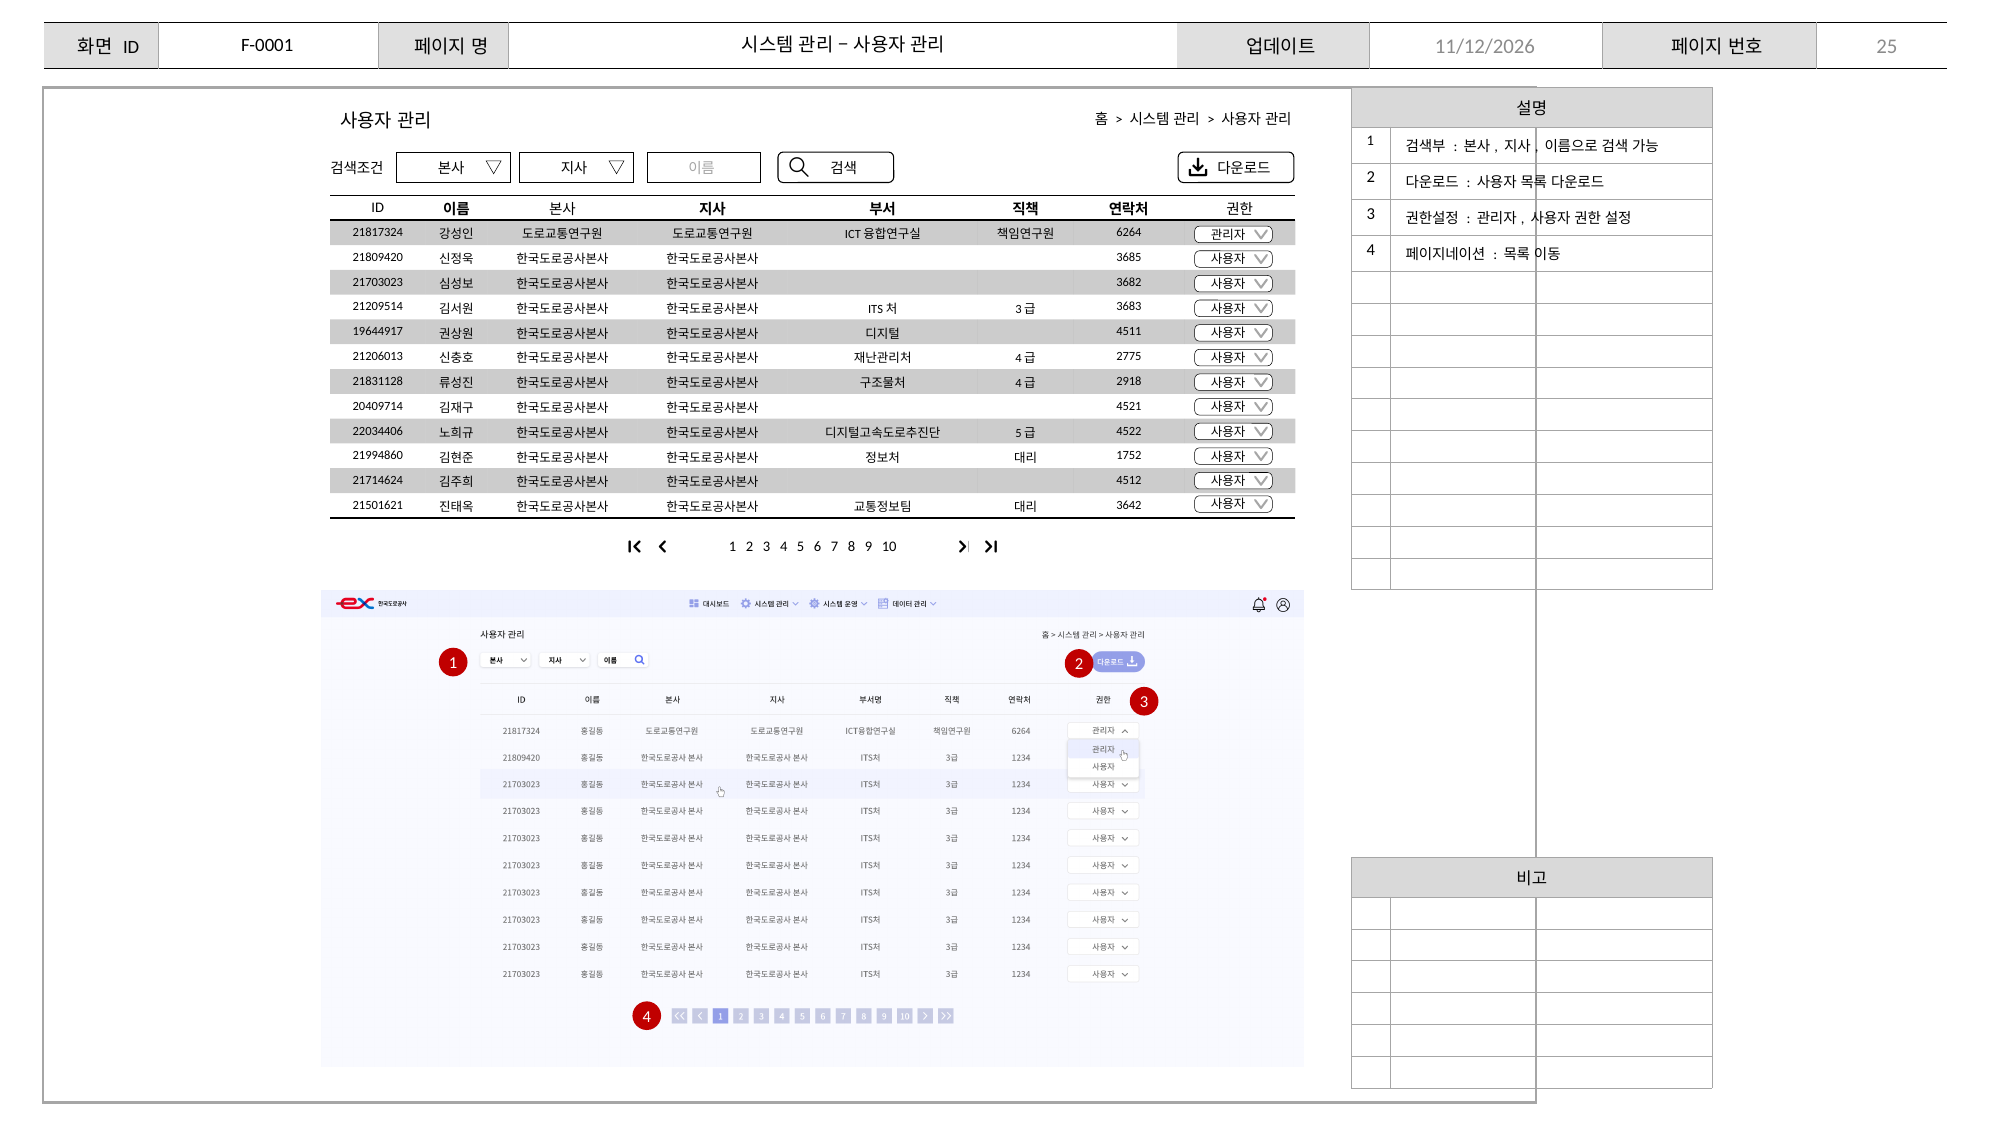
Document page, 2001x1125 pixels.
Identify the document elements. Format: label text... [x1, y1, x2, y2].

table_cell 한국도로공사본사 [637, 369, 788, 394]
table_cell [1184, 319, 1295, 344]
table_cell [1391, 463, 1712, 494]
table_cell [978, 468, 1073, 493]
picture [321, 590, 1304, 1067]
table_cell [1391, 272, 1712, 303]
table_cell [1391, 368, 1712, 398]
table_cell [1352, 495, 1390, 526]
table_cell 한국도로공사본사 [637, 319, 788, 344]
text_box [1194, 447, 1273, 465]
table_cell 김현준 [425, 443, 487, 468]
table_cell 도로교통연구원 [487, 221, 637, 245]
table_cell 4521 [1073, 394, 1184, 419]
table_cell [1352, 463, 1390, 494]
table_header 본사 [487, 196, 637, 219]
table_cell [788, 270, 978, 295]
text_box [1194, 324, 1273, 342]
table_cell 한국도로공사본사 [487, 295, 637, 319]
table_cell [1352, 527, 1390, 558]
table_cell 신충호 [425, 344, 487, 369]
table_cell 대리 [978, 493, 1073, 517]
table_cell [1352, 399, 1390, 430]
table_header 이름 [425, 196, 487, 219]
table_cell 대리 [978, 443, 1073, 468]
table_cell [1391, 527, 1712, 558]
table_cell 한국도로공사본사 [637, 443, 788, 468]
table_cell 3685 [1073, 245, 1184, 270]
table_cell ICT융합연구실 [788, 221, 978, 245]
text_box 사용자 관리 [325, 101, 447, 139]
table_cell 재난관리처 [788, 344, 978, 369]
table_cell [1391, 930, 1712, 960]
table_cell 권상원 [425, 319, 487, 344]
table_cell [1352, 993, 1390, 1024]
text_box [1194, 373, 1273, 391]
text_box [777, 152, 894, 183]
table_cell 한국도로공사본사 [637, 468, 788, 493]
table_cell [1352, 368, 1390, 398]
table_cell 한국도로공사본사 [487, 468, 637, 493]
table_cell 한국도로공사본사 [487, 245, 637, 270]
table_cell 20409714 [330, 394, 425, 419]
text_box 검색조건 [330, 158, 384, 176]
table_cell 1752 [1073, 443, 1184, 468]
table_cell 4급 [978, 344, 1073, 369]
table_cell [978, 245, 1073, 270]
table_cell 4511 [1073, 319, 1184, 344]
table_cell [1391, 559, 1712, 589]
table_cell 한국도로공사본사 [487, 419, 637, 443]
table_header ID [330, 196, 425, 219]
table_cell 21994860 [330, 443, 425, 468]
table_cell 교통정보팀 [788, 493, 978, 517]
table_cell [1391, 898, 1712, 929]
table_cell [1184, 369, 1295, 394]
table_cell 김서원 [425, 295, 487, 319]
table_cell 22034406 [330, 419, 425, 443]
table_cell [1391, 304, 1712, 335]
table_cell 한국도로공사본사 [637, 295, 788, 319]
slide_number 25 [1825, 29, 1949, 61]
table_cell 도로교통연구원 [637, 221, 788, 245]
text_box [1194, 275, 1273, 292]
table_header 설명 [1352, 88, 1712, 127]
table_cell [1391, 1025, 1712, 1056]
table_cell 한국도로공사본사 [637, 419, 788, 443]
table_cell 4522 [1073, 419, 1184, 443]
table_cell [1352, 898, 1390, 929]
table_cell 김재구 [425, 394, 487, 419]
table_cell [1352, 930, 1390, 960]
table_cell 강성인 [425, 221, 487, 245]
table_cell 권한설정 : 관리자, 사용자 권한 설정 [1391, 200, 1712, 235]
table_cell [1184, 245, 1295, 270]
table_cell [788, 468, 978, 493]
table_cell [1391, 993, 1712, 1024]
list F-0001 [162, 27, 372, 64]
table_cell [978, 319, 1073, 344]
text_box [1194, 250, 1273, 268]
table_header 권한 [1184, 196, 1295, 219]
table_cell [1352, 304, 1390, 335]
table_cell [1391, 1057, 1712, 1088]
table_cell 노희규 [425, 419, 487, 443]
text_box [607, 159, 626, 176]
table_cell [1184, 270, 1295, 295]
table_cell [1184, 295, 1295, 319]
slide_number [1377, 29, 1593, 61]
table_cell 2775 [1073, 344, 1184, 369]
table_cell 5급 [978, 419, 1073, 443]
text_box 본사 [395, 151, 511, 184]
table_cell [1184, 221, 1295, 245]
table_cell [1352, 1025, 1390, 1056]
table_cell 4급 [978, 369, 1073, 394]
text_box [1194, 398, 1273, 416]
table_cell [978, 394, 1073, 419]
table_cell [1184, 468, 1295, 493]
table_header 부서 [788, 196, 978, 219]
table_cell 진태옥 [425, 493, 487, 517]
table_cell 다운로드 : 사용자 목록 다운로드 [1391, 164, 1712, 199]
table_cell 한국도로공사본사 [487, 394, 637, 419]
table_cell [1391, 399, 1712, 430]
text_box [1194, 226, 1273, 243]
table_cell [1352, 431, 1390, 462]
text_box 이름 [646, 151, 761, 184]
table_cell [1352, 961, 1390, 992]
table_cell 한국도로공사본사 [637, 270, 788, 295]
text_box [1194, 349, 1273, 366]
table_cell 한국도로공사본사 [487, 443, 637, 468]
table_cell 류성진 [425, 369, 487, 394]
table_cell 페이지네이션 : 목록 이동 [1391, 236, 1712, 271]
table_cell [1391, 336, 1712, 367]
table_cell 3682 [1073, 270, 1184, 295]
table_cell [978, 270, 1073, 295]
list 시스템 관리 – 사용자 관리 [514, 27, 1174, 64]
table_cell 19644917 [330, 319, 425, 344]
table_cell [1184, 443, 1295, 468]
table_cell 21206013 [330, 344, 425, 369]
table_cell 한국도로공사본사 [637, 493, 788, 517]
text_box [1194, 423, 1273, 440]
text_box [620, 532, 1005, 561]
table_cell 21714624 [330, 468, 425, 493]
table_cell 6264 [1073, 221, 1184, 245]
table_cell ITS처 [788, 295, 978, 319]
table_cell 한국도로공사본사 [487, 344, 637, 369]
table_cell 구조물처 [788, 369, 978, 394]
table_cell 3급 [978, 295, 1073, 319]
table_cell 한국도로공사본사 [637, 394, 788, 419]
table_cell [1184, 419, 1295, 443]
table_cell 한국도로공사본사 [487, 270, 637, 295]
table_header 직책 [978, 196, 1073, 219]
table_cell 검색부 : 본사, 지사, 이름으로 검색 가능 [1391, 128, 1712, 163]
table_cell 정보처 [788, 443, 978, 468]
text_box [1194, 495, 1273, 513]
text_box 홈 > 시스템 관리 > 사용자 관리 [1079, 102, 1307, 135]
table_cell [1184, 344, 1295, 369]
table_cell 책임연구원 [978, 221, 1073, 245]
table_cell 4 [1352, 236, 1390, 271]
table_cell [1352, 272, 1390, 303]
table_cell [1391, 495, 1712, 526]
table_cell 3683 [1073, 295, 1184, 319]
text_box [1178, 152, 1294, 183]
table_cell 21809420 [330, 245, 425, 270]
table_cell [1352, 336, 1390, 367]
table_cell 21501621 [330, 493, 425, 517]
text_box [484, 159, 503, 176]
table_cell [1184, 394, 1295, 419]
table_cell 김주희 [425, 468, 487, 493]
table_cell [1352, 1057, 1390, 1088]
table_header 지사 [637, 196, 788, 219]
table_header 비고 [1352, 858, 1712, 897]
table_cell 디지털 [788, 319, 978, 344]
table_cell [1184, 493, 1295, 517]
table_cell 3 [1352, 200, 1390, 235]
table_cell [1391, 961, 1712, 992]
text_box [1194, 472, 1273, 489]
text_box 지사 [518, 151, 634, 184]
table_cell 한국도로공사본사 [487, 319, 637, 344]
table_cell 한국도로공사본사 [487, 493, 637, 517]
table_cell 21817324 [330, 221, 425, 245]
table_cell 한국도로공사본사 [487, 369, 637, 394]
table_cell 2 [1352, 164, 1390, 199]
table_cell 4512 [1073, 468, 1184, 493]
table_cell 한국도로공사본사 [637, 344, 788, 369]
table_cell 디지털고속도로추진단 [788, 419, 978, 443]
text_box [1194, 300, 1273, 317]
table_cell [788, 245, 978, 270]
table_cell 심성보 [425, 270, 487, 295]
table_cell 한국도로공사본사 [637, 245, 788, 270]
table_cell 1 [1352, 128, 1390, 163]
table_cell 신정욱 [425, 245, 487, 270]
table_cell 21831128 [330, 369, 425, 394]
table_header 연락처 [1073, 196, 1184, 219]
table_cell [1352, 559, 1390, 589]
table_cell 21703023 [330, 270, 425, 295]
table_cell [1391, 431, 1712, 462]
table_cell [788, 394, 978, 419]
table_cell 21209514 [330, 295, 425, 319]
table_cell 3642 [1073, 493, 1184, 517]
table_cell 2918 [1073, 369, 1184, 394]
